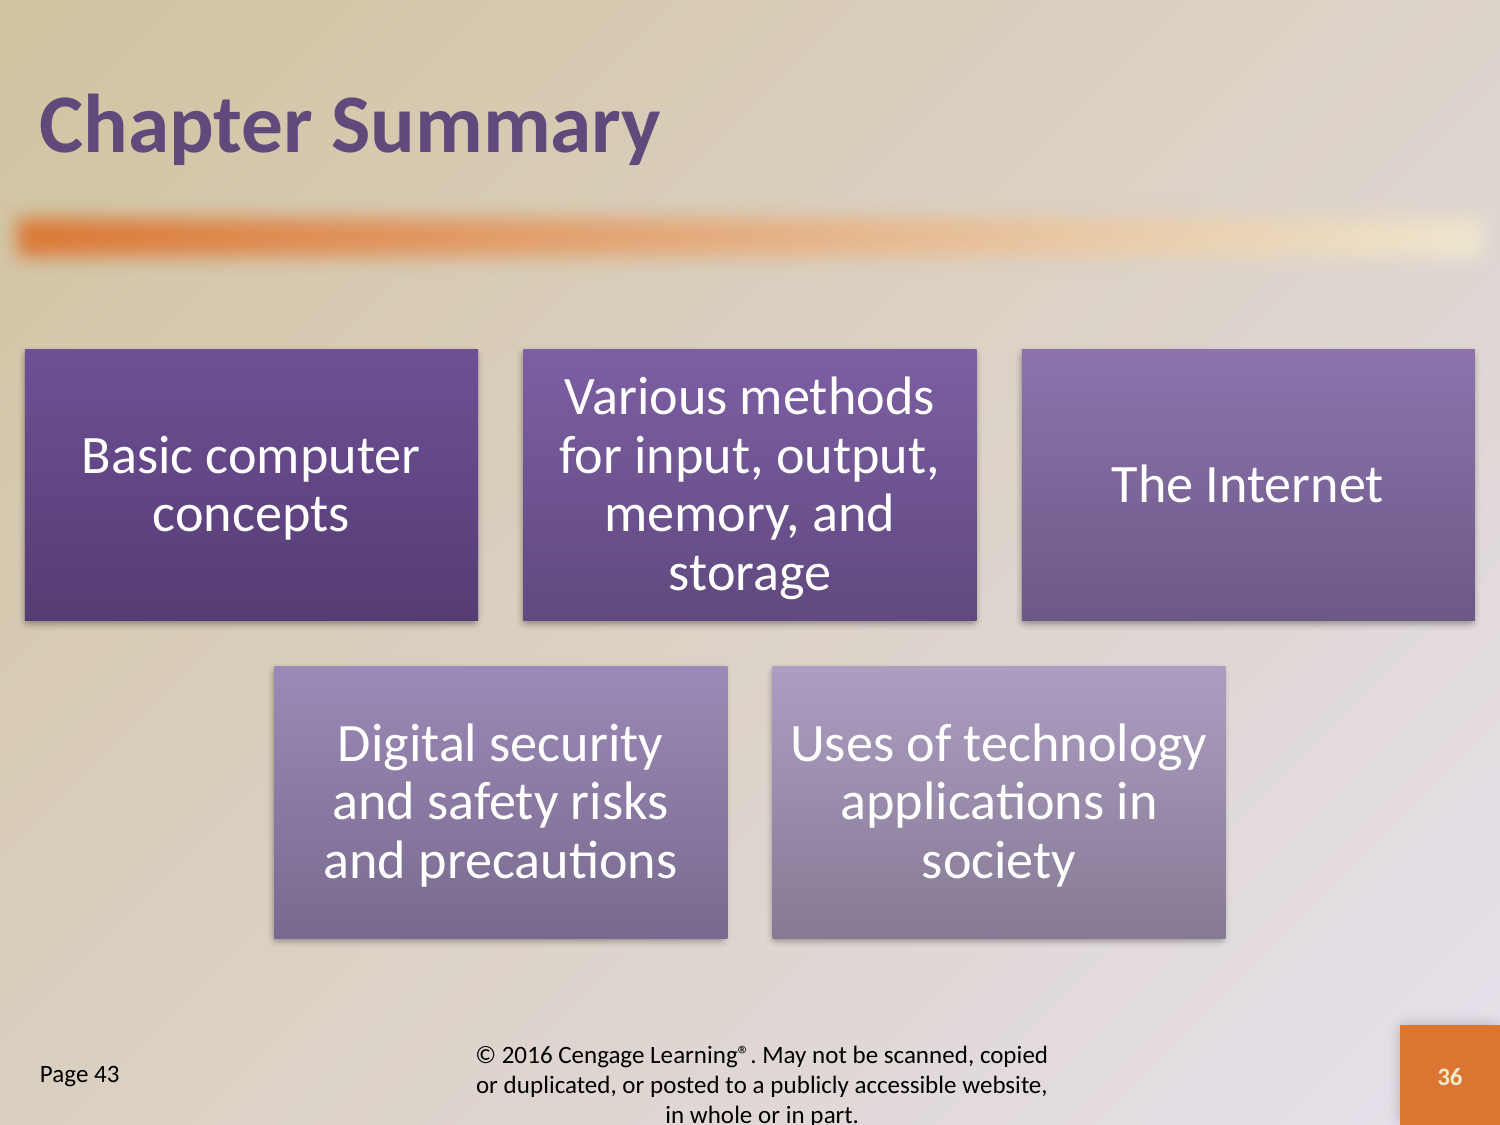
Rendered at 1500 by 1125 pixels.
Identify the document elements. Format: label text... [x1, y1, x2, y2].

list Page 43 [24, 1050, 300, 1125]
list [24, 262, 1476, 1026]
title Chapter Summary [24, 24, 1475, 213]
footer © 2016 Cengage Learning®. May not be scanned, copied or duplicated, or posted to a publicly accessible website, in whole or in part. [450, 1042, 1075, 1125]
